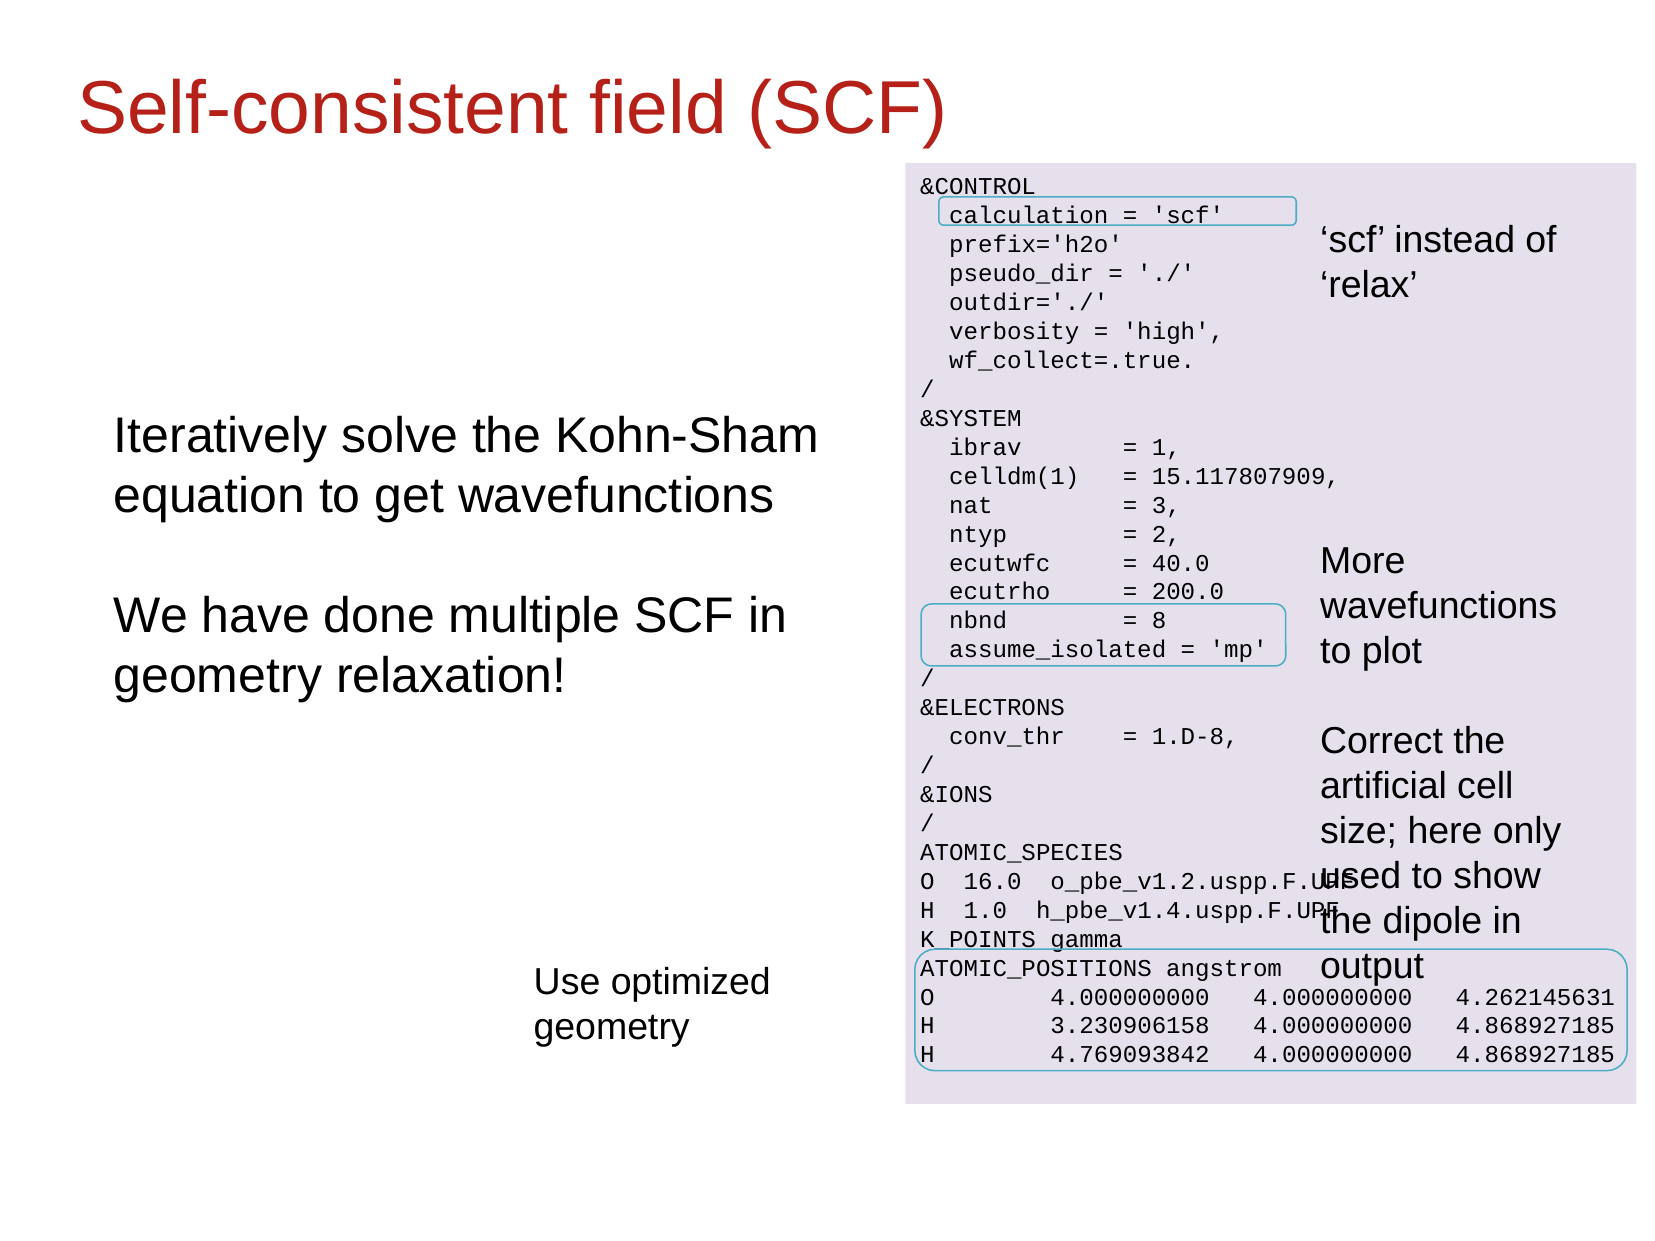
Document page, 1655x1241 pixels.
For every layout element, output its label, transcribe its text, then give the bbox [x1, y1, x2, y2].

slide_number 38 [1412, 1042, 1655, 1103]
text_box ‘scf’ instead of ‘relax’ [1305, 207, 1618, 313]
text_box Use optimized geometry [519, 949, 877, 1054]
text_box More wavefunctions to plot Correct the artificial cell size; here only used to show the dipole in output [1305, 528, 1608, 993]
text_box [921, 603, 1286, 666]
title Self-consistent field (SCF) [77, 59, 1504, 150]
text_box [938, 196, 1297, 226]
text_box [914, 949, 1628, 1071]
list Iteratively solve the Kohn-Sham equation to get wavefunctions We have done multiple SCF in geometry relaxation! [113, 402, 887, 706]
text_box &CONTROL calculation = 'scf' prefix='h2o' pseudo_dir = './' outdir='./' verbosity = 'high', wf_collect=.true. / &SYSTEM ibrav = 1, celldm(1) = 15.117807909, nat = 3, ntyp = 2, ecutwfc = 40.0 ecutrho = 200.0 nbnd = 8 assume_isolated = 'mp' / &ELECTRONS conv_thr = 1.D-8, / &IONS / ATOMIC_SPECIES O 16.0 o_pbe_v1.2.uspp.F.UPF H 1.0 h_pbe_v1.4.uspp.F.UPF K_POINTS gamma ATOMIC_POSITIONS angstrom O 4.000000000 4.000000000 4.262145631 H 3.230906158 4.000000000 4.868927185 H 4.769093842 4.000000000 4.868927185 [905, 163, 1637, 1104]
